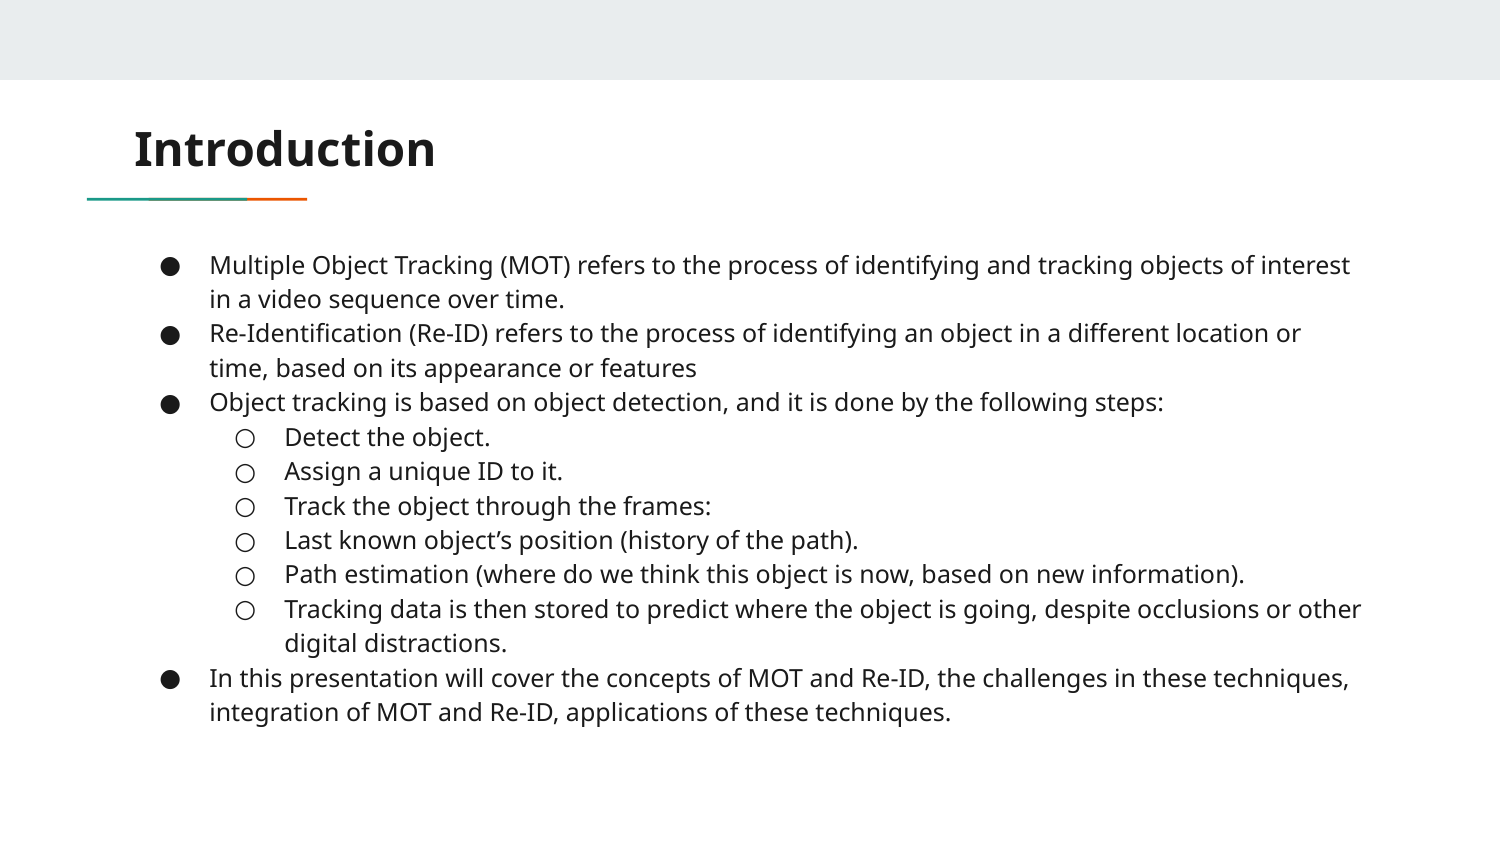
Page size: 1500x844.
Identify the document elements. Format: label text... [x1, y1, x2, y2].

title Introduction [119, 103, 1381, 192]
list Multiple Object Tracking (MOT) refers to the process of identifying and tracking objects of interest in a video sequence over time. Re-Identification (Re-ID) refers to the process of identifying an object in a different location or time, based on its appearance or features Object tracking is based on object detection, and it is done by the following steps: Detect the object. Assign a unique ID to it. Track the object through the frames: Last known object’s position (history of the path). Path estimation (where do we think this object is now, based on new information). Tracking data is then stored to predict where the object is going, despite occlusions or other digital distractions. In this presentation will cover the concepts of MOT and Re-ID, the challenges in these techniques, integration of MOT and Re-ID, applications of these techniques. [119, 229, 1381, 782]
